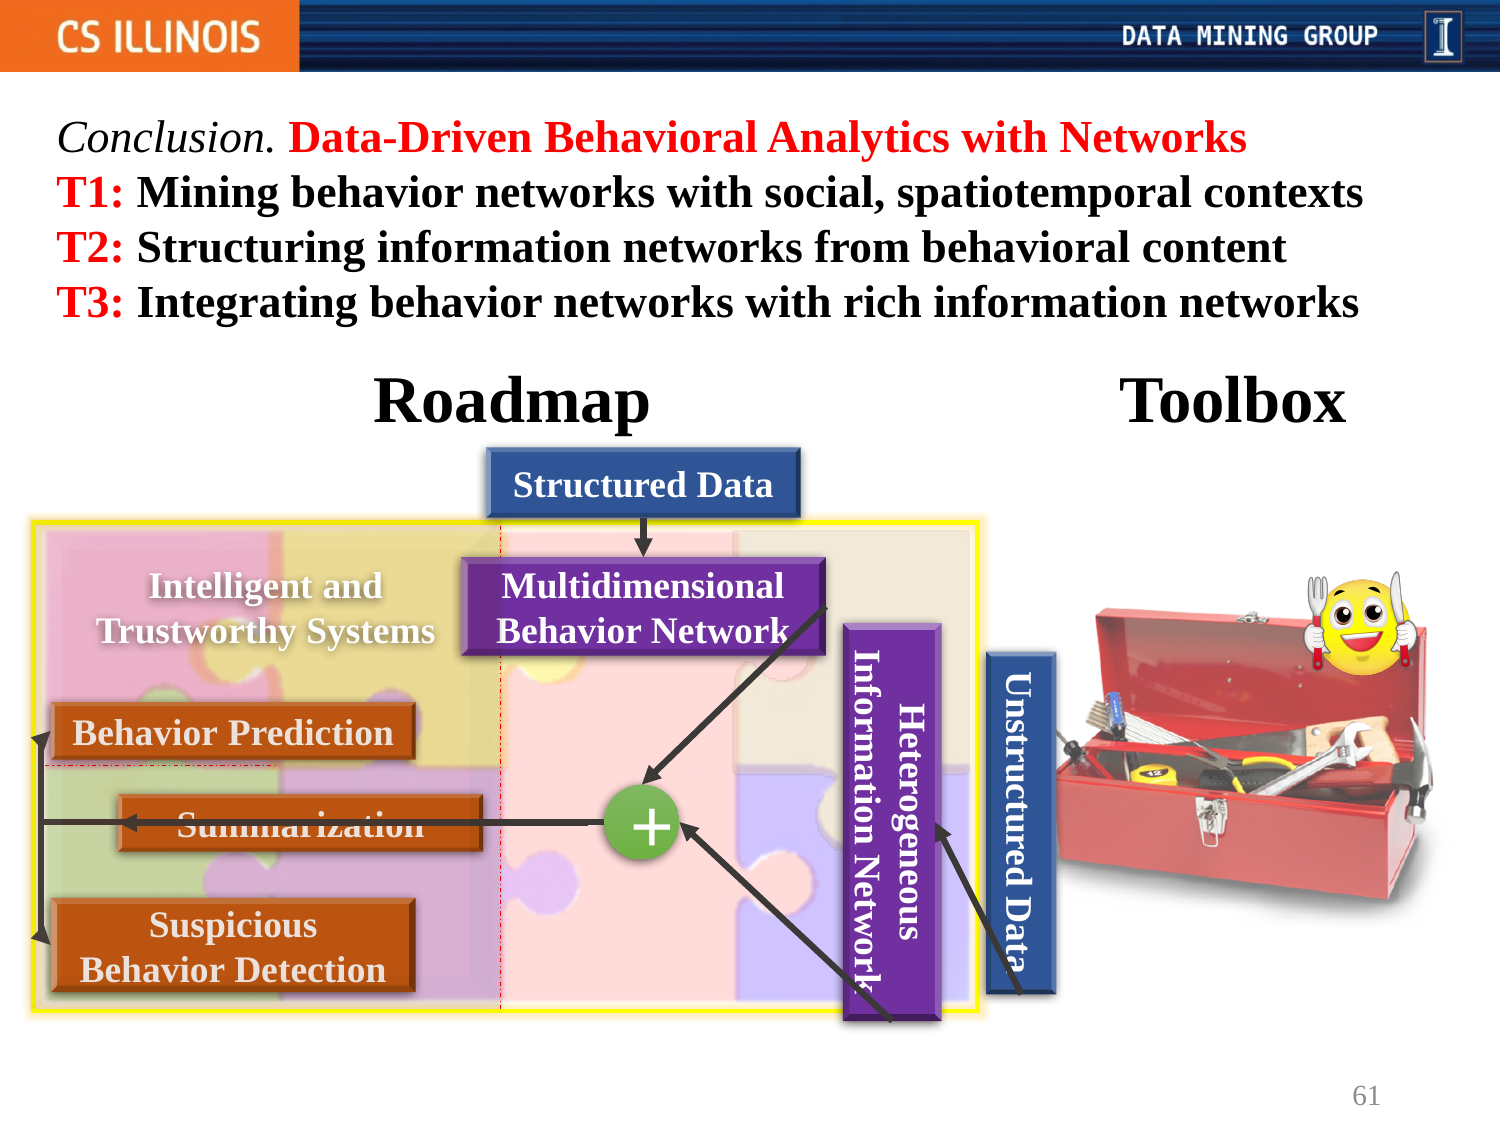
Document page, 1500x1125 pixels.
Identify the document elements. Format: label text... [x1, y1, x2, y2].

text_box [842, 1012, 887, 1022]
picture [1012, 571, 1463, 928]
title Roadmap [257, 337, 768, 464]
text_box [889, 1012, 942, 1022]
picture [35, 520, 980, 1013]
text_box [409, 821, 605, 945]
picture [0, 0, 1500, 72]
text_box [411, 730, 605, 821]
slide_number 61 [1059, 1074, 1397, 1113]
text_box Conclusion. Data-Driven Behavioral Analytics with Networks T1: Mining behavior networks with social, spatiotemporal contexts T2: Structuring information networks from behavioral content T3: Integrating behavior networks with rich information networks [41, 99, 1463, 334]
text_box Unstructured Data [986, 651, 1057, 995]
text_box Structured Data [486, 447, 801, 518]
text_box Toolbox [978, 337, 1489, 464]
